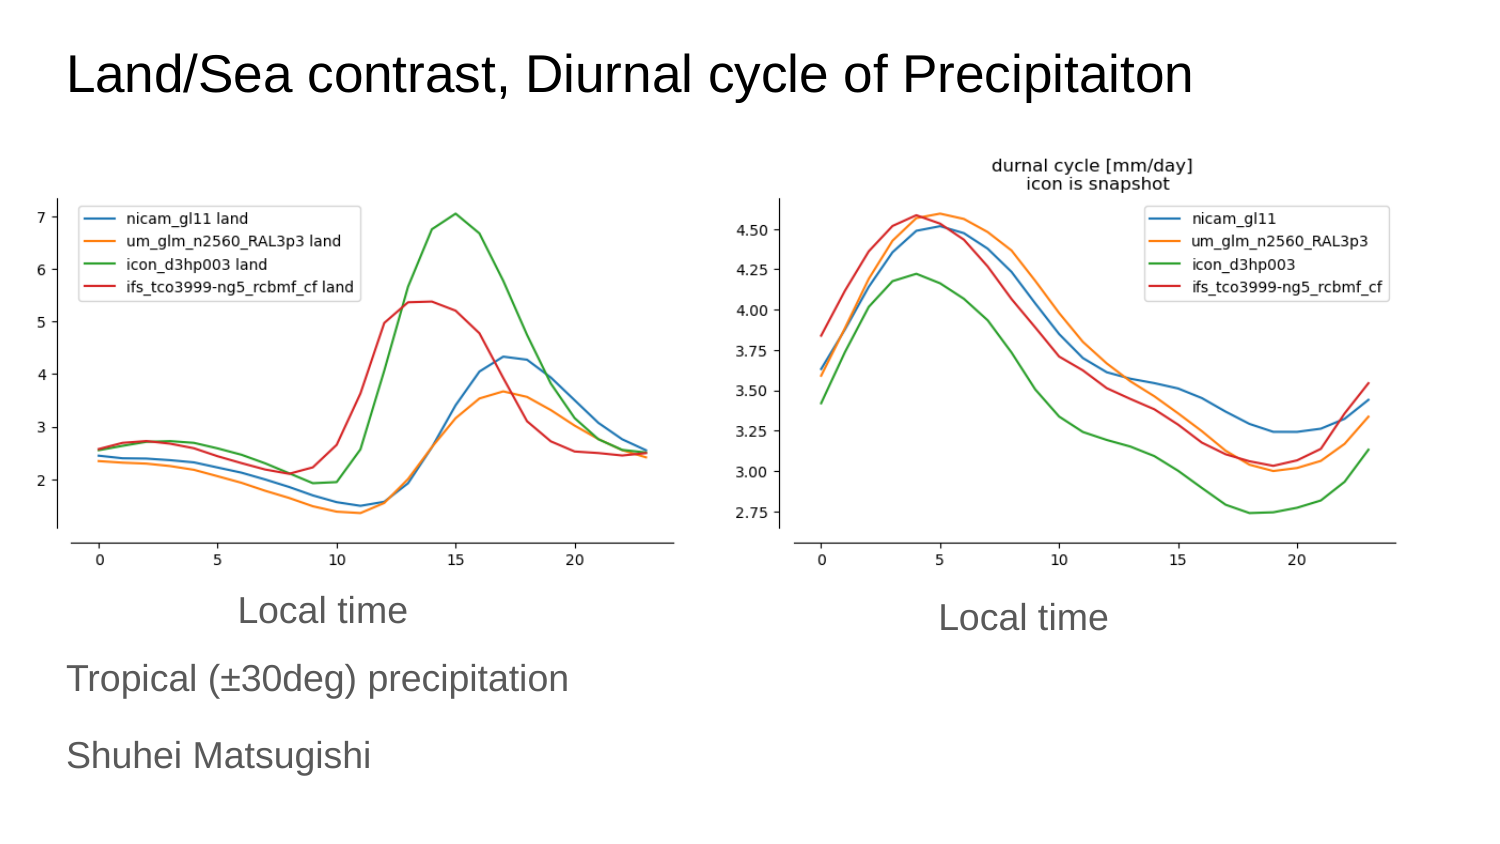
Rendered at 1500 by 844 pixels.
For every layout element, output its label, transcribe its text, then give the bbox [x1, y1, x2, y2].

picture [25, 147, 1406, 579]
list Tropical (±30deg) precipitation Shuhei Matsugishi [51, 632, 1421, 795]
text_box Local time [923, 588, 1297, 654]
title Land/Sea contrast, Diurnal cycle of Precipitaiton [51, 24, 1449, 119]
text_box Local time [222, 588, 596, 647]
